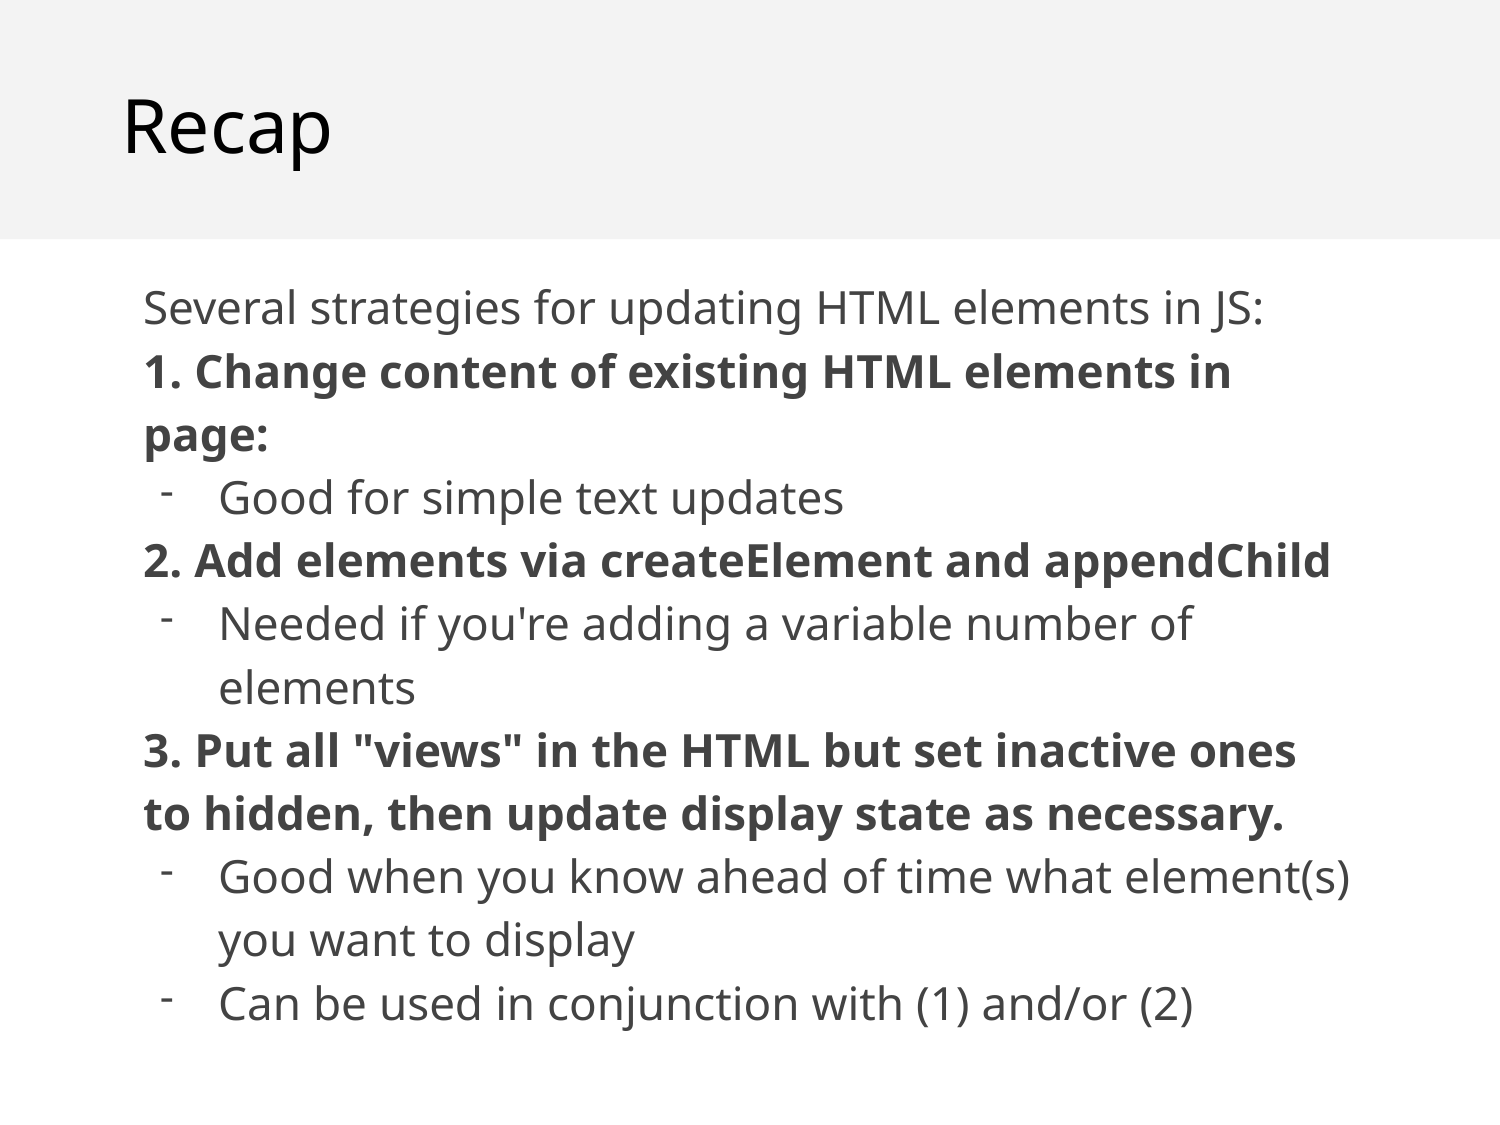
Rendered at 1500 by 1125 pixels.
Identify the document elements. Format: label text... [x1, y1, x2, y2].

text_box Recap [106, 63, 1350, 189]
text_box Several strategies for updating HTML elements in JS: 1. Change content of existing HTML elements in page: Good for simple text updates 2. Add elements via createElement and appendChild Needed if you're adding a variable number of elements 3. Put all "views" in the HTML but set inactive ones to hidden, then update display state as necessary. Good when you know ahead of time what element(s) you want to display Can be used in conjunction with (1) and/or (2) [128, 255, 1372, 1112]
